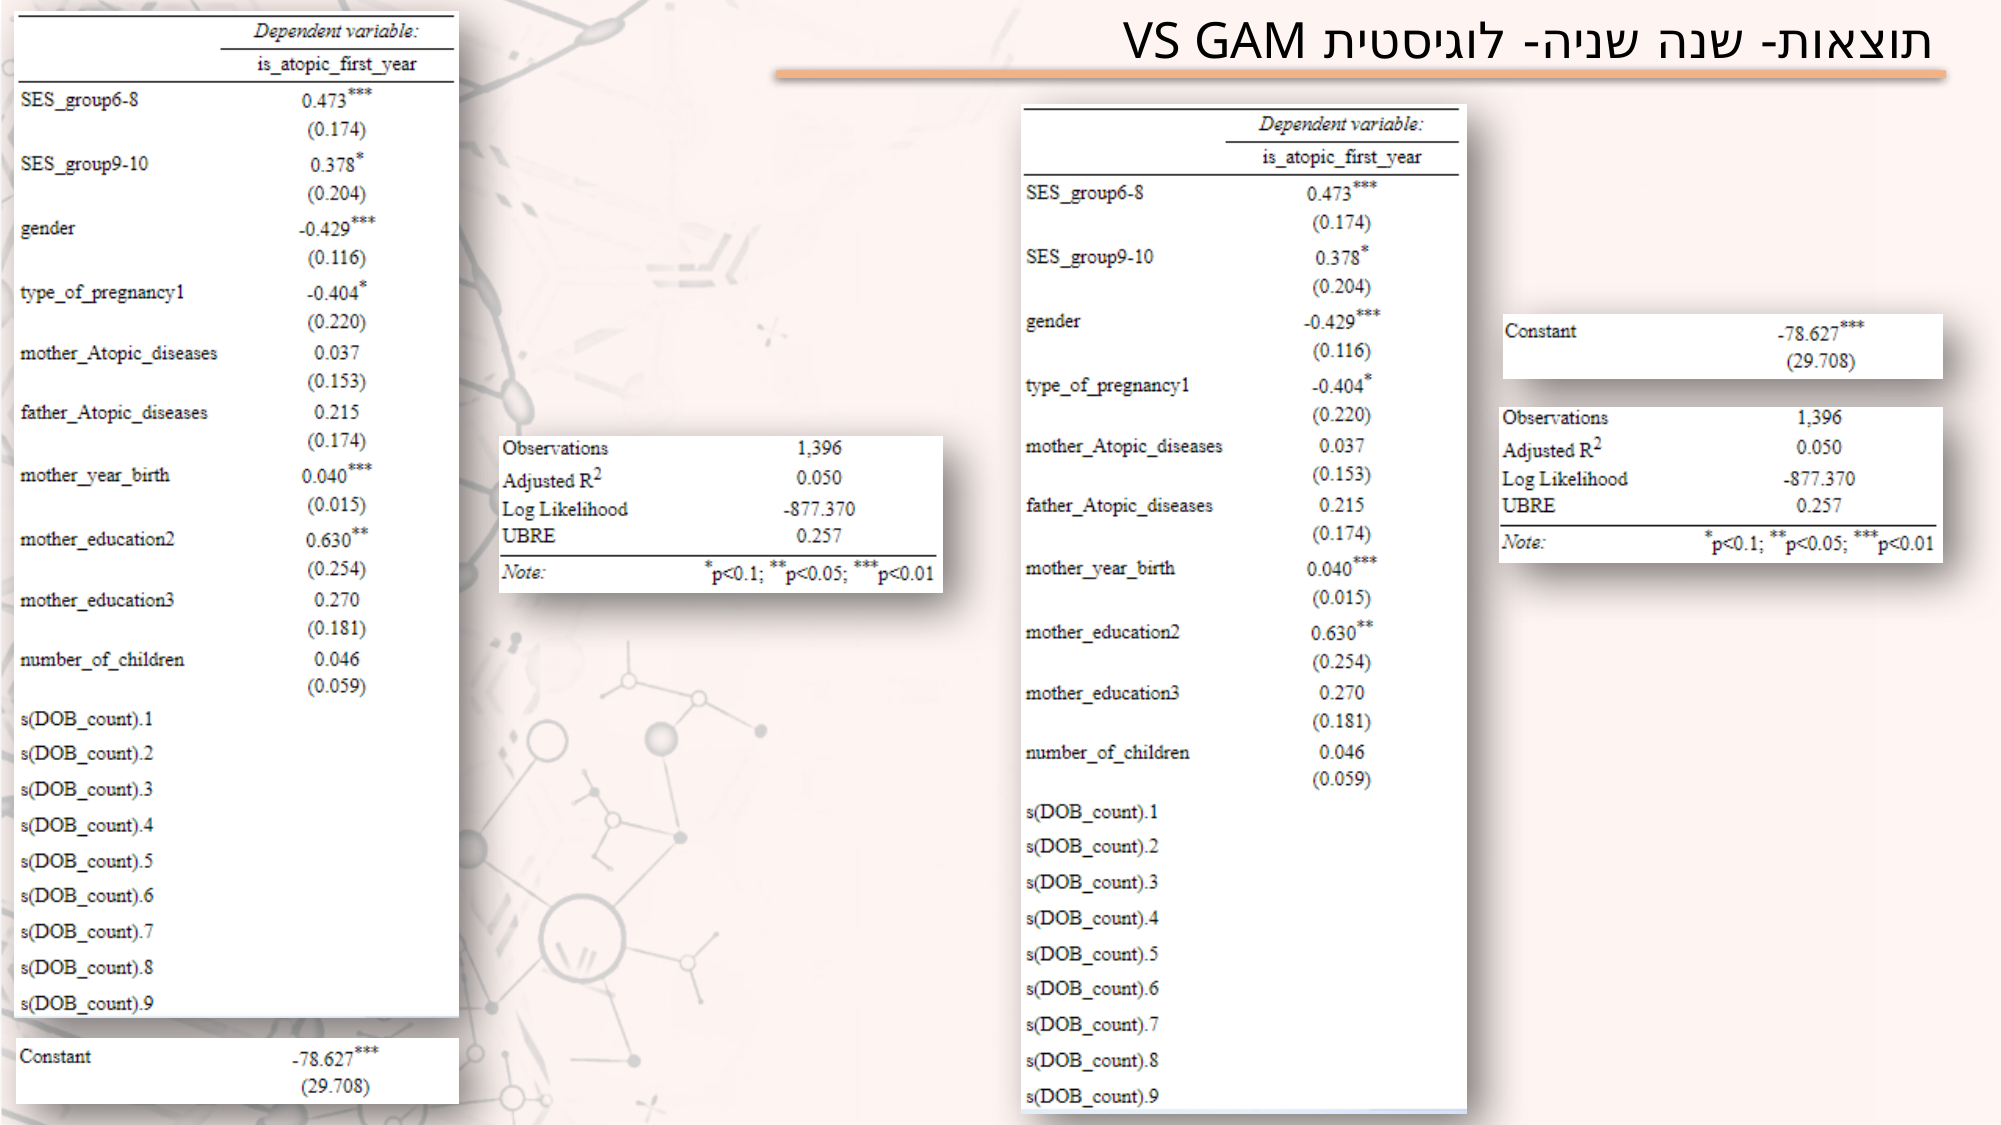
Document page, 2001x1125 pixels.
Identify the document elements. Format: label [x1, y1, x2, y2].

text_box [14, 11, 459, 1105]
picture [0, 0, 2000, 1125]
text_box [1020, 104, 1943, 1114]
